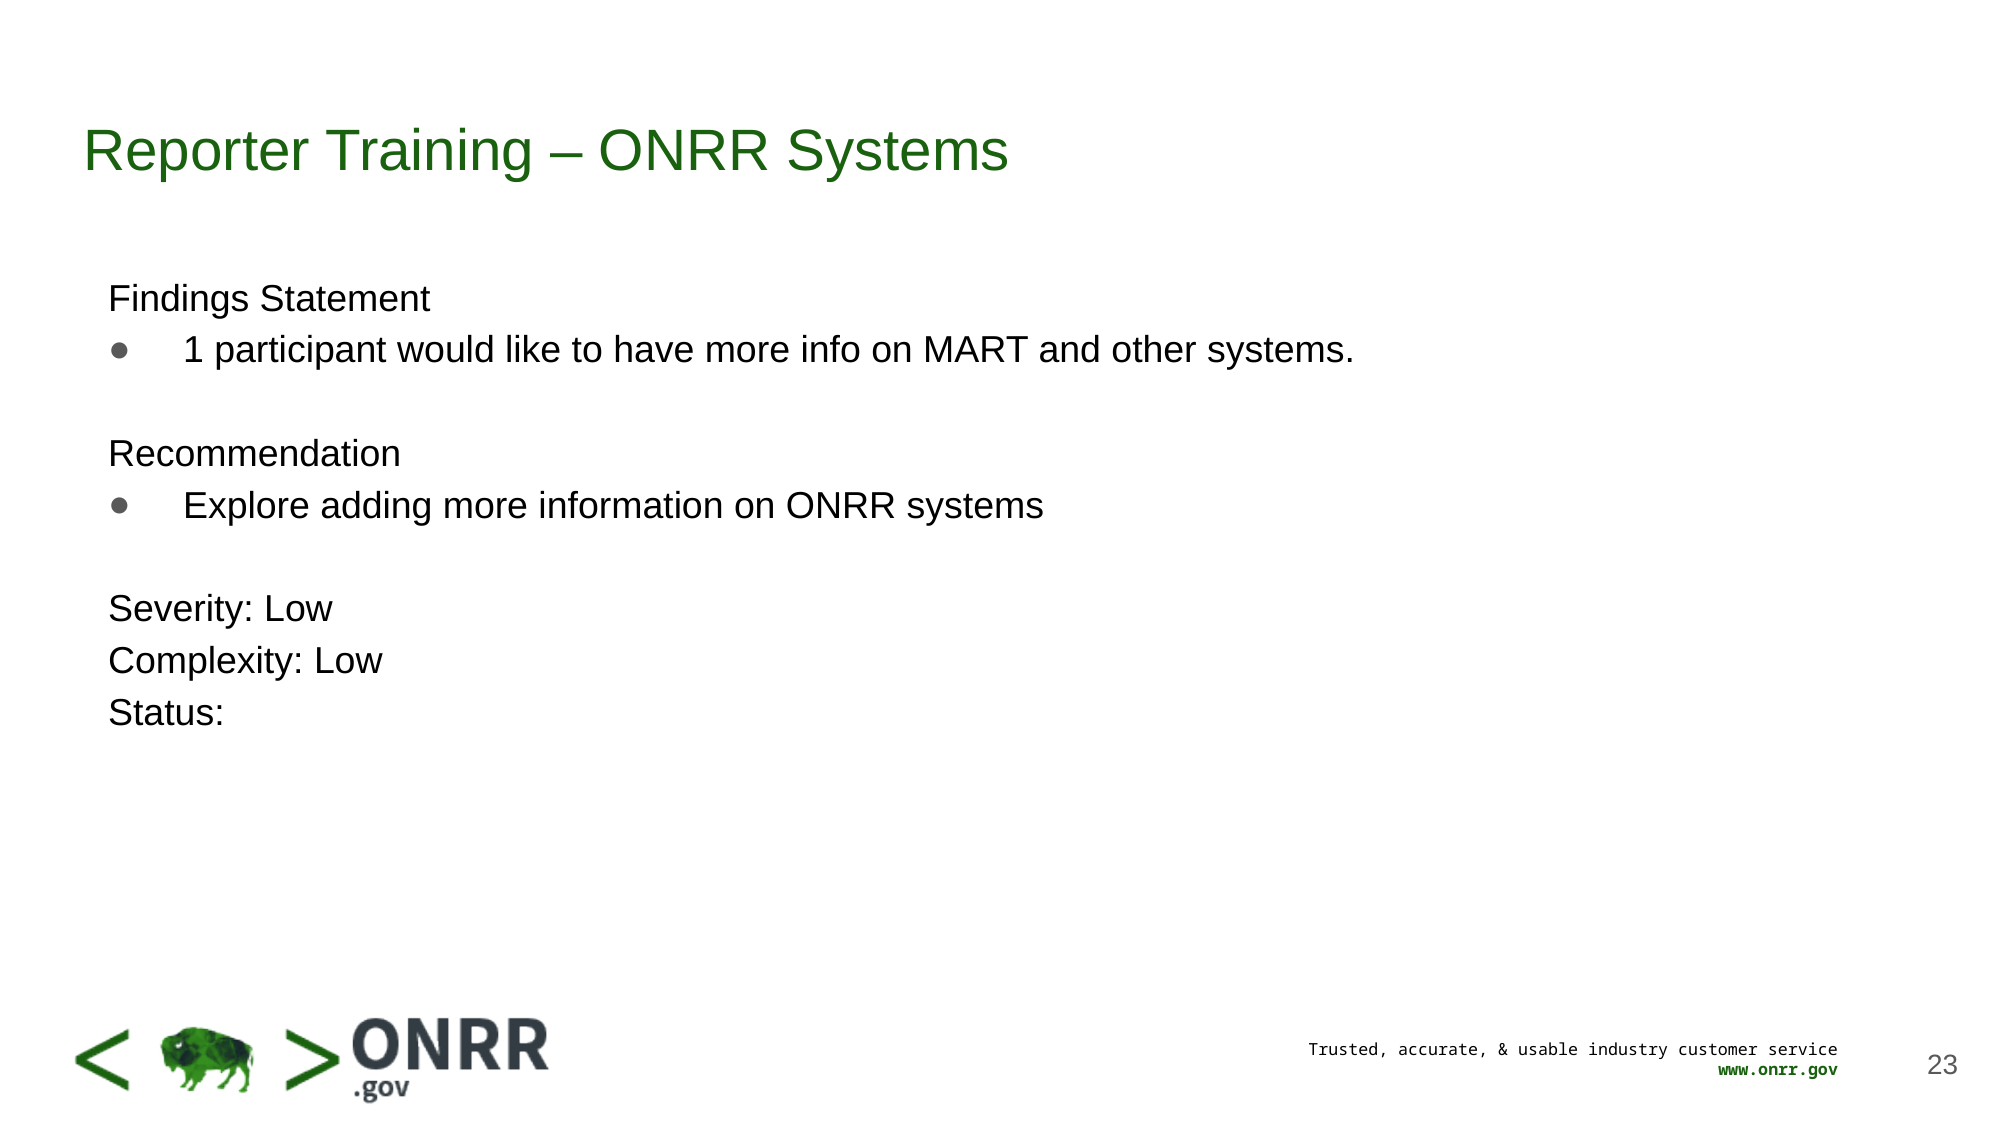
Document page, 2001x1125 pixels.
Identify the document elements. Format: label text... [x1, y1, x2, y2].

slide_number 23 [1853, 1019, 1974, 1106]
title Reporter Training – ONRR Systems [68, 97, 1932, 223]
list Findings Statement 1 participant would like to have more info on MART and other systems. Recommendation Explore adding more information on ONRR systems Severity: Low Complexity: Low Status: [68, 252, 1932, 1000]
picture [68, 1000, 572, 1125]
